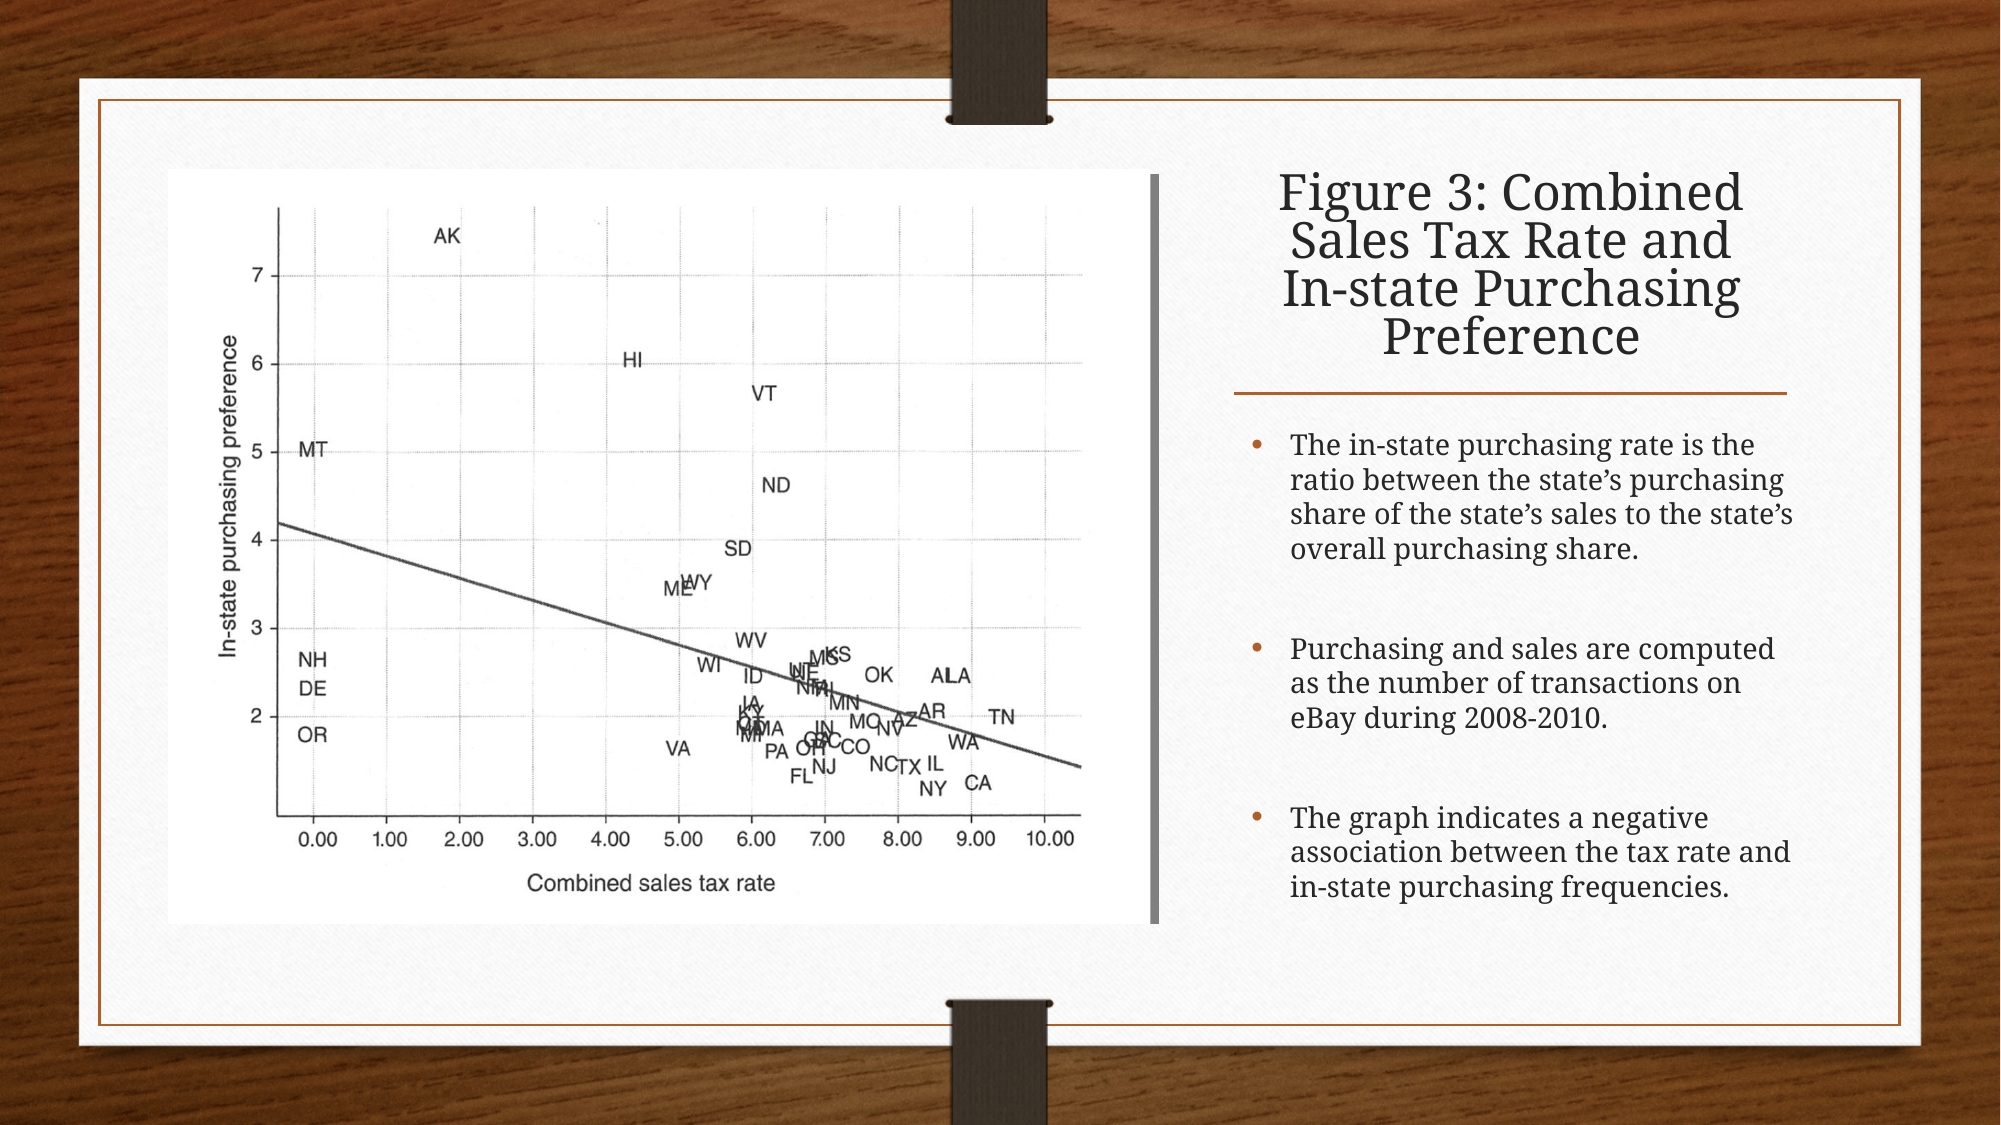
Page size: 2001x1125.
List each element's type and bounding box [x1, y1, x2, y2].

text_box [0, 0, 2000, 1125]
picture [167, 169, 1151, 924]
